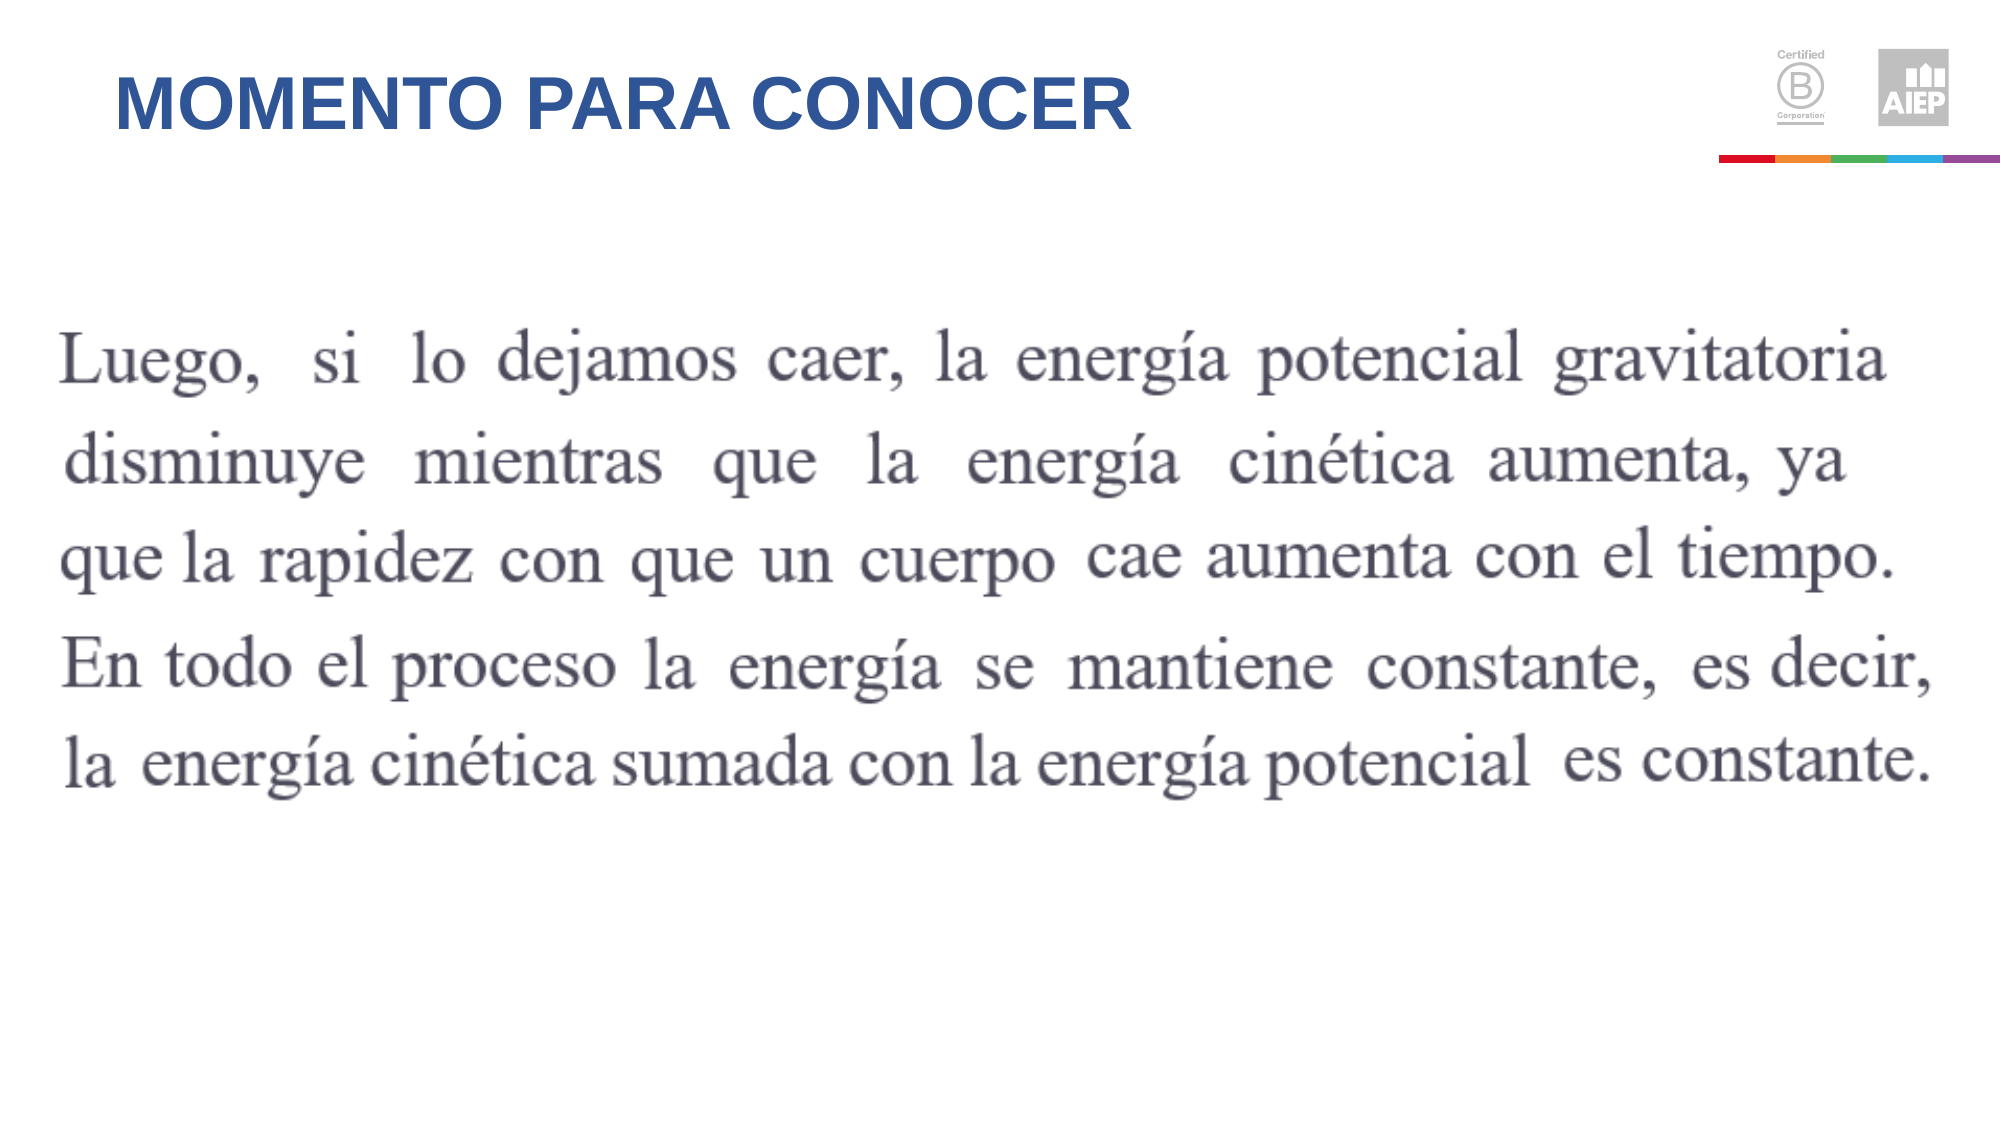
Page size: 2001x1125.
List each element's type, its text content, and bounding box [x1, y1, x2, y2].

title Momento para conocer [99, 48, 1719, 163]
picture [40, 312, 1950, 830]
